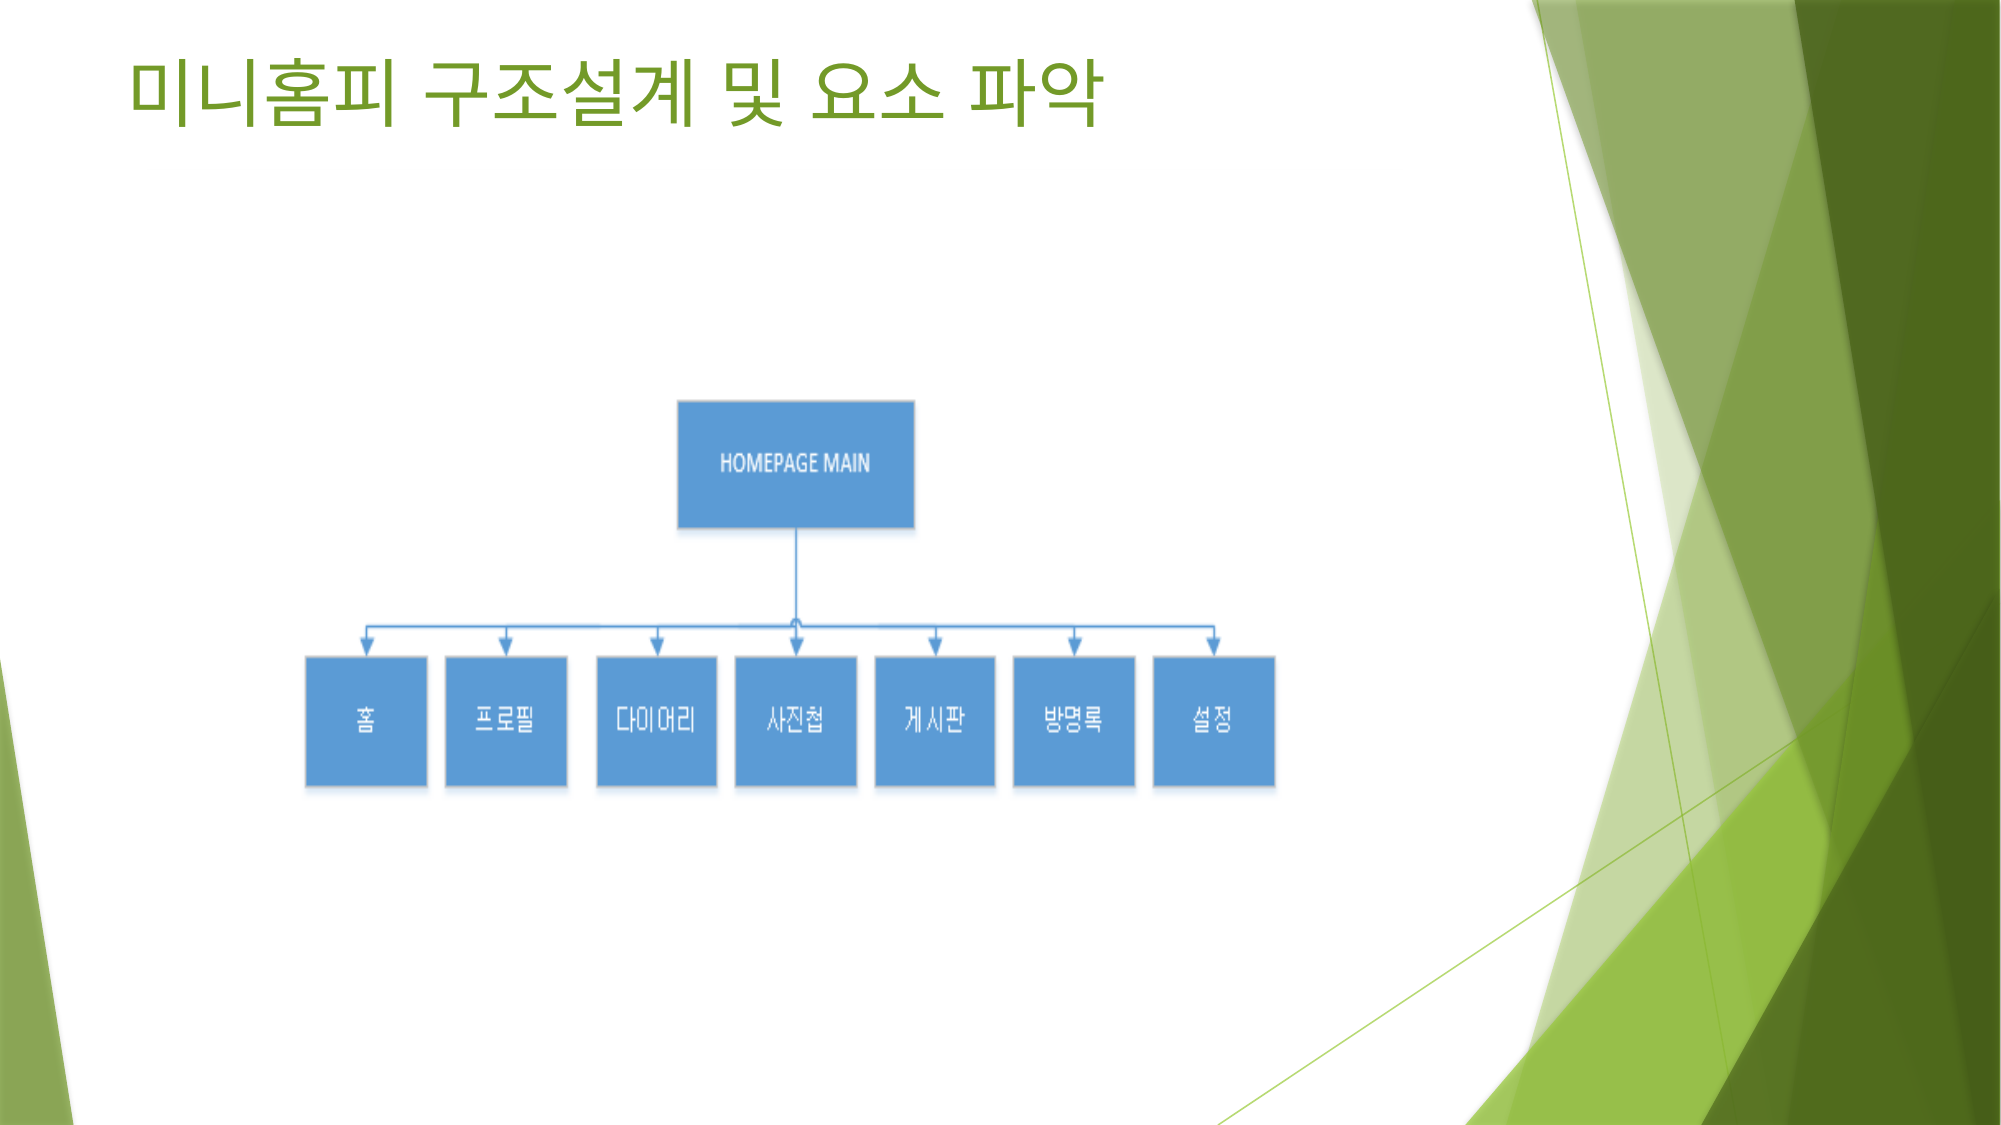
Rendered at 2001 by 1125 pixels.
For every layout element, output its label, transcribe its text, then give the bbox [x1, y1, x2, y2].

title 미니홈피 구조설계 및 요소 파악 [110, 38, 1522, 256]
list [146, 167, 1403, 998]
